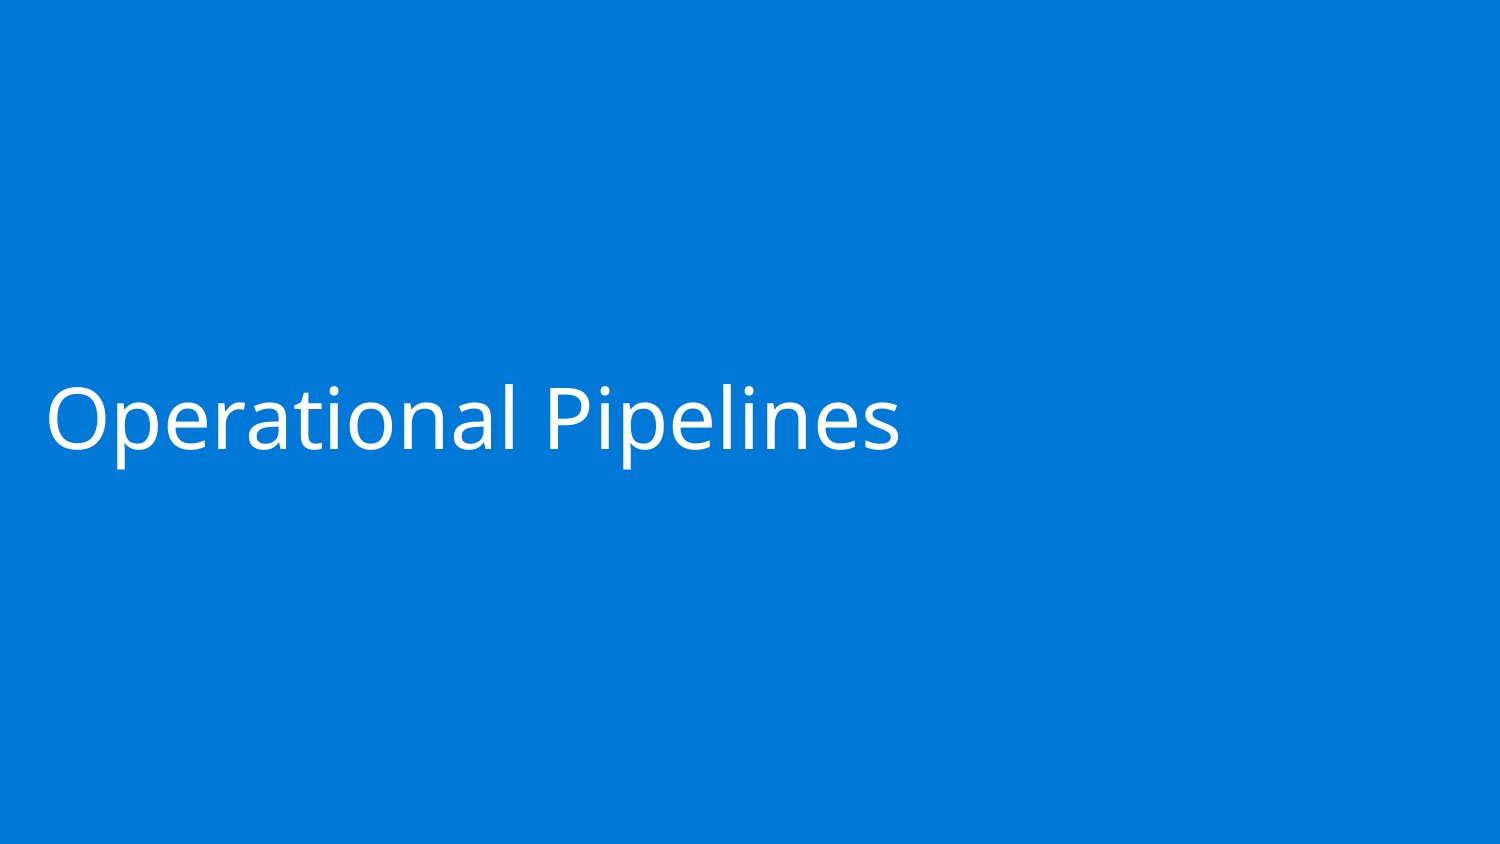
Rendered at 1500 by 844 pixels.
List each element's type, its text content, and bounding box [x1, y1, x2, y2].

title Operational Pipelines [33, 364, 1467, 480]
